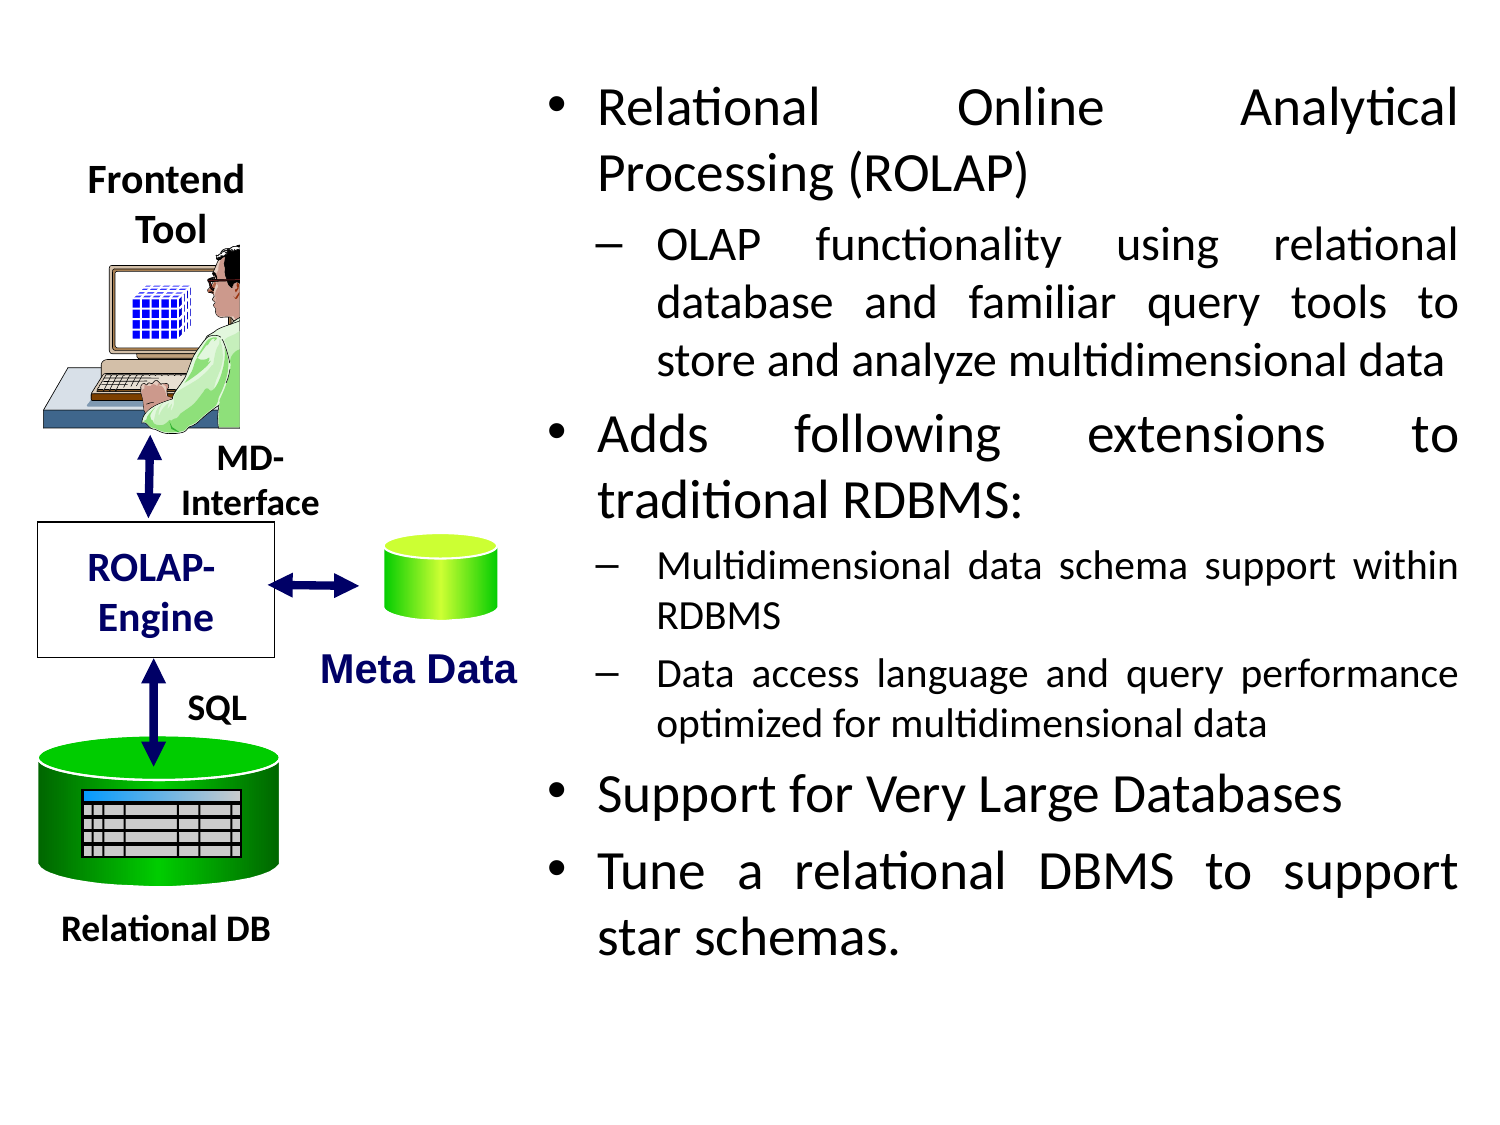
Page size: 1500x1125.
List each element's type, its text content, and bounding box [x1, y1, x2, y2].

text_box Meta Data [305, 634, 533, 700]
text_box MD-Interface [136, 424, 365, 531]
list Relational Online Analytical Processing (ROLAP) OLAP functionality using relational database and familiar query tools to store and analyze multidimensional data Adds following extensions to traditional RDBMS: Multidimensional data schema support within RDBMS Data access language and query performance optimized for multidimensional data Support for Very Large Databases Tune a relational DBMS to support star schemas. [532, 62, 1475, 1038]
text_box ROLAP- Engine [37, 522, 275, 658]
text_box Frontend Tool [22, 144, 320, 260]
text_box SQL [159, 674, 275, 733]
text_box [43, 244, 241, 434]
text_box Relational DB [0, 896, 357, 957]
text_box [147, 658, 160, 733]
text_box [383, 532, 499, 622]
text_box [37, 734, 281, 888]
text_box [267, 578, 360, 592]
